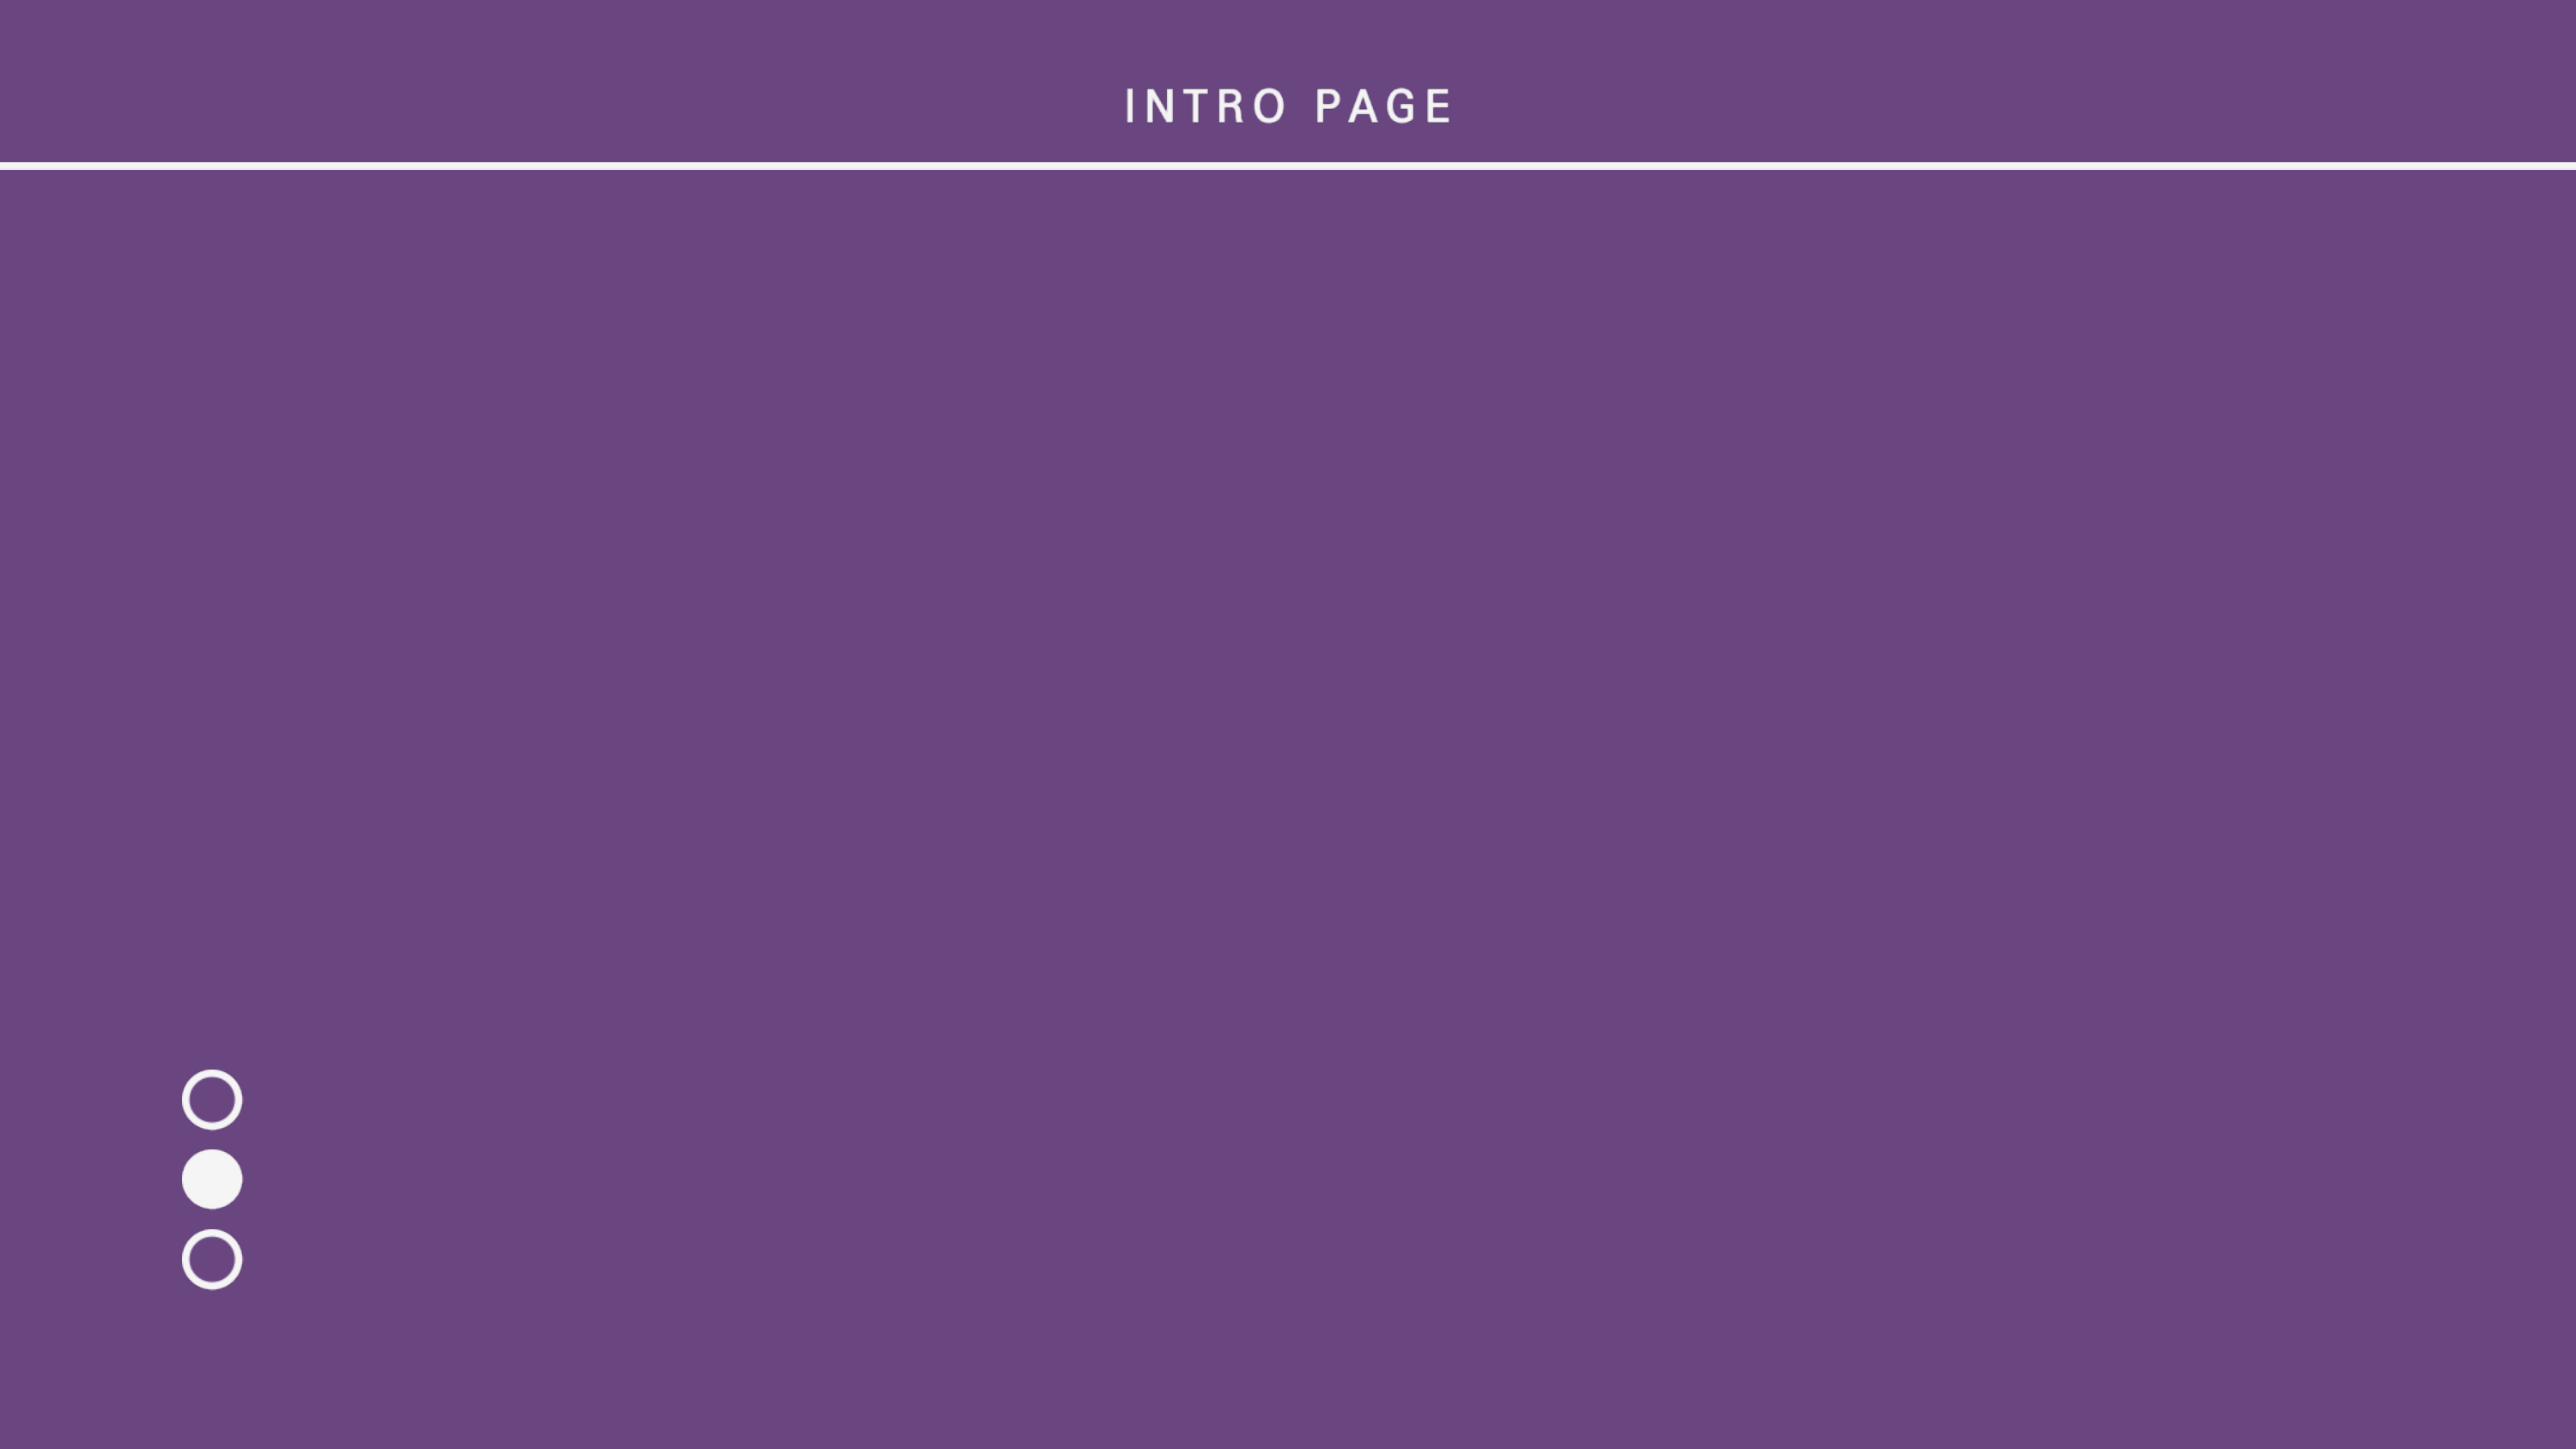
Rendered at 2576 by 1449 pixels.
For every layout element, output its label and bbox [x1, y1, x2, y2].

text_box [0, 162, 2576, 170]
text_box [182, 1149, 244, 1211]
text_box [182, 1070, 244, 1131]
text_box [182, 1229, 244, 1291]
picture [884, 71, 1467, 143]
